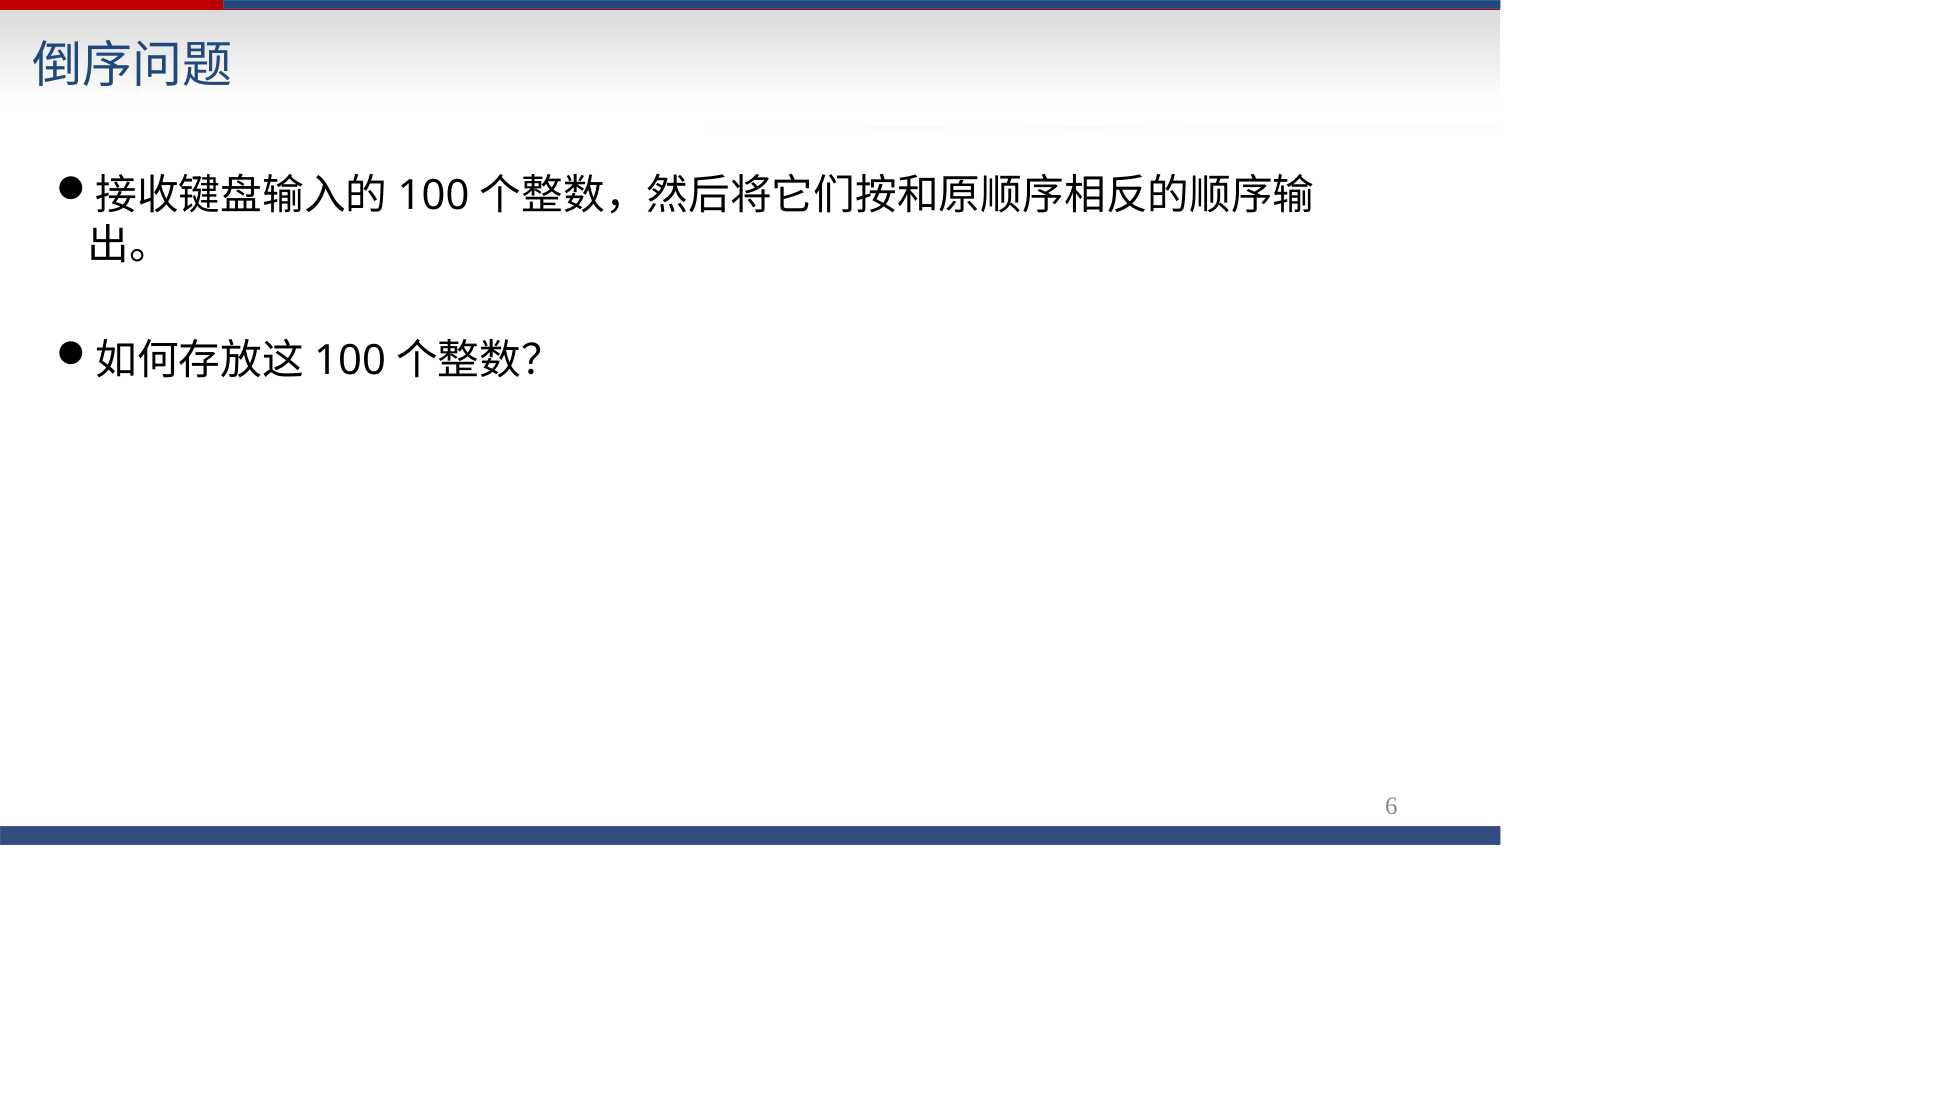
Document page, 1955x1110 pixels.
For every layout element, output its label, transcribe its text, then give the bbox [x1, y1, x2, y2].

picture [0, 10, 1500, 129]
slide_number 15 [1378, 789, 1417, 1110]
title 倒序问题 [30, 30, 235, 219]
text_box 接收键盘输入的100个整数，然后将它们按和原顺序相反的顺序输出。 如何存放这100个整数？ [54, 165, 1372, 384]
